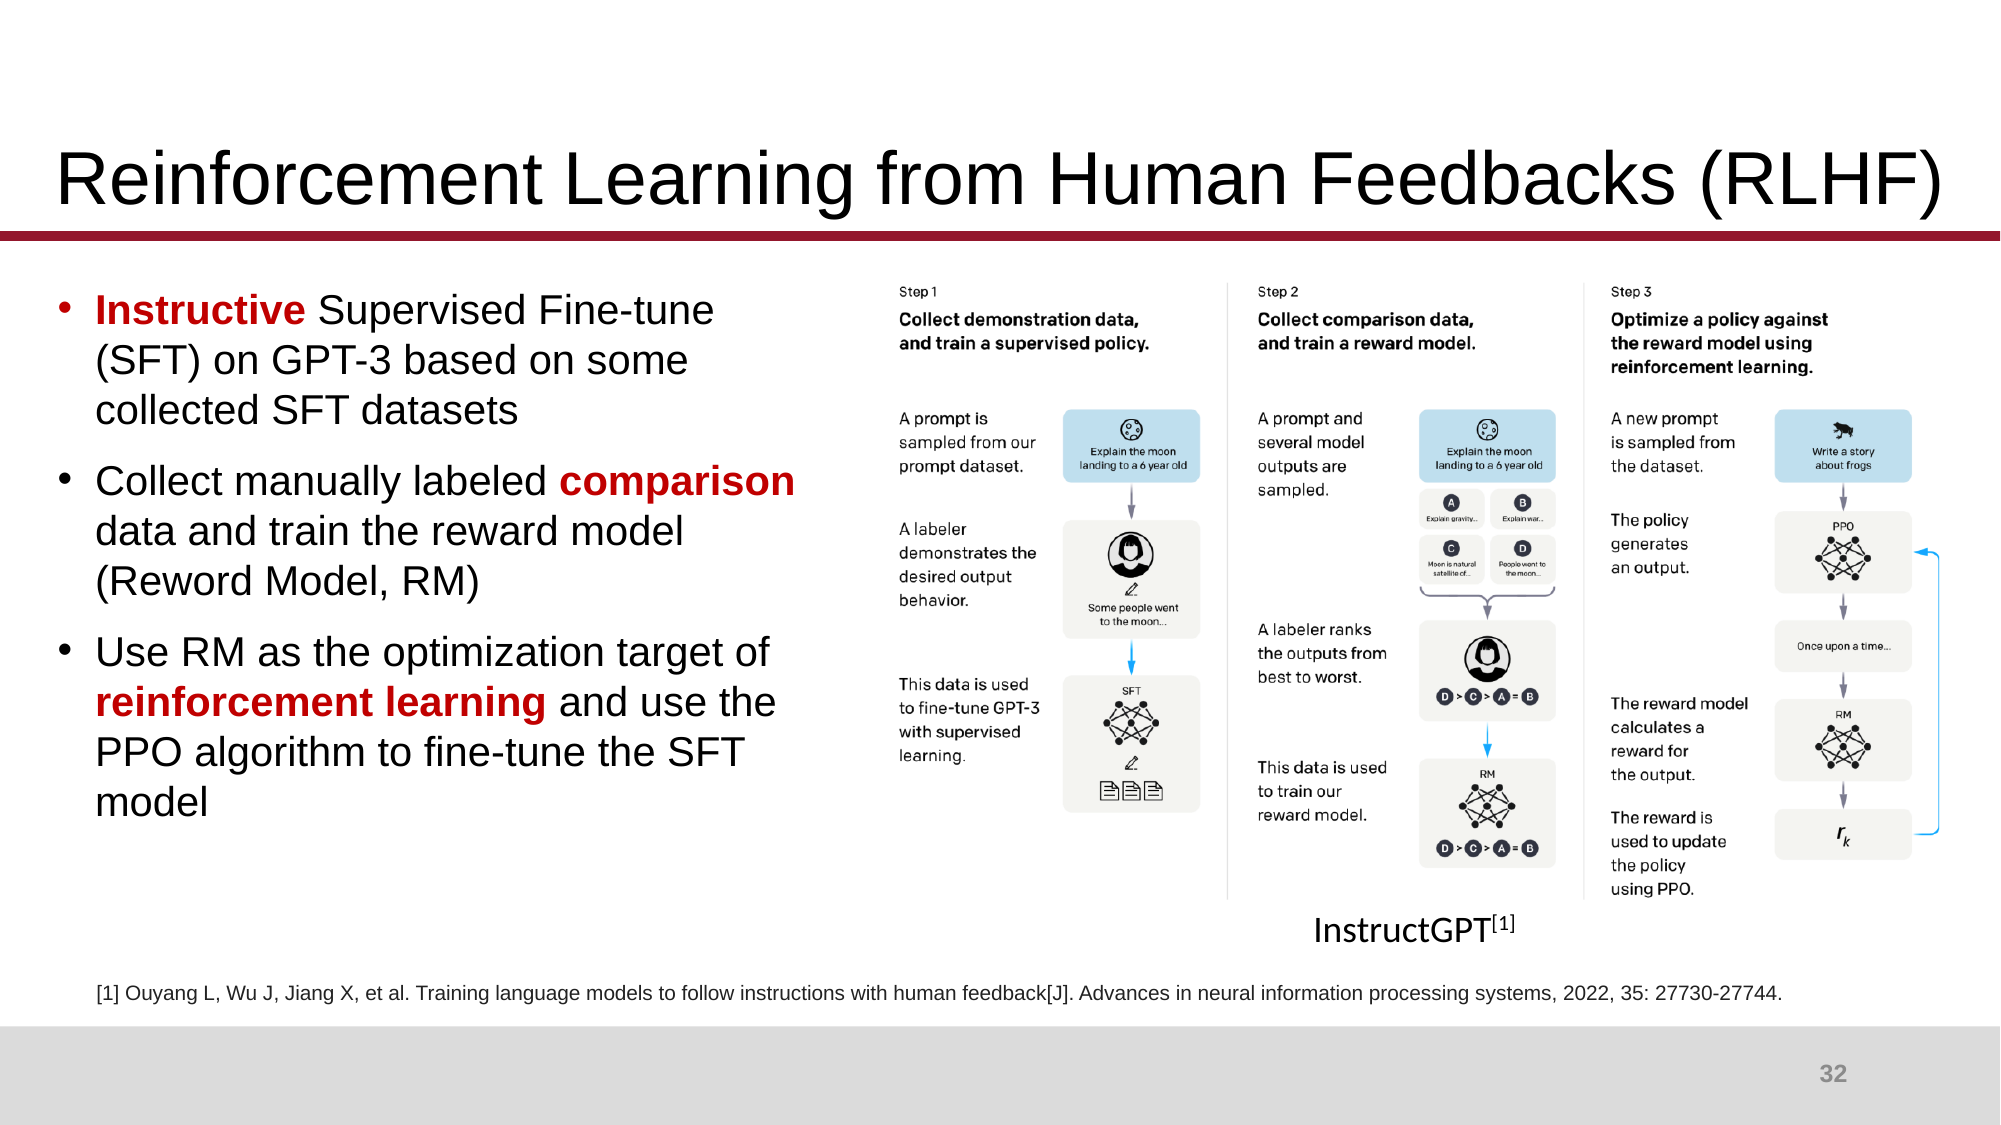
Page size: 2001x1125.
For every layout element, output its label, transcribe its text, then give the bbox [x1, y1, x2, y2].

slide_number 32 [1412, 1042, 1863, 1103]
text_box [1] Ouyang L, Wu J, Jiang X, et al. Training language models to follow instructions with human feedback[J]. Advances in neural information processing systems, 2022, 35: 27730-27744. [81, 972, 1884, 1013]
picture [872, 264, 1958, 921]
text_box InstructGPT[1] [1298, 921, 1532, 957]
text_box Instructive Supervised Fine-tune (SFT) on GPT-3 based on some collected SFT datasets Collect manually labeled comparison data and train the reward model (Reword Model, RM) Use RM as the optimization target of reinforcement learning and use the PPO algorithm to fine-tune the SFT model [42, 274, 816, 973]
title Reinforcement Learning from Human Feedbacks (RLHF) [21, 71, 1979, 290]
